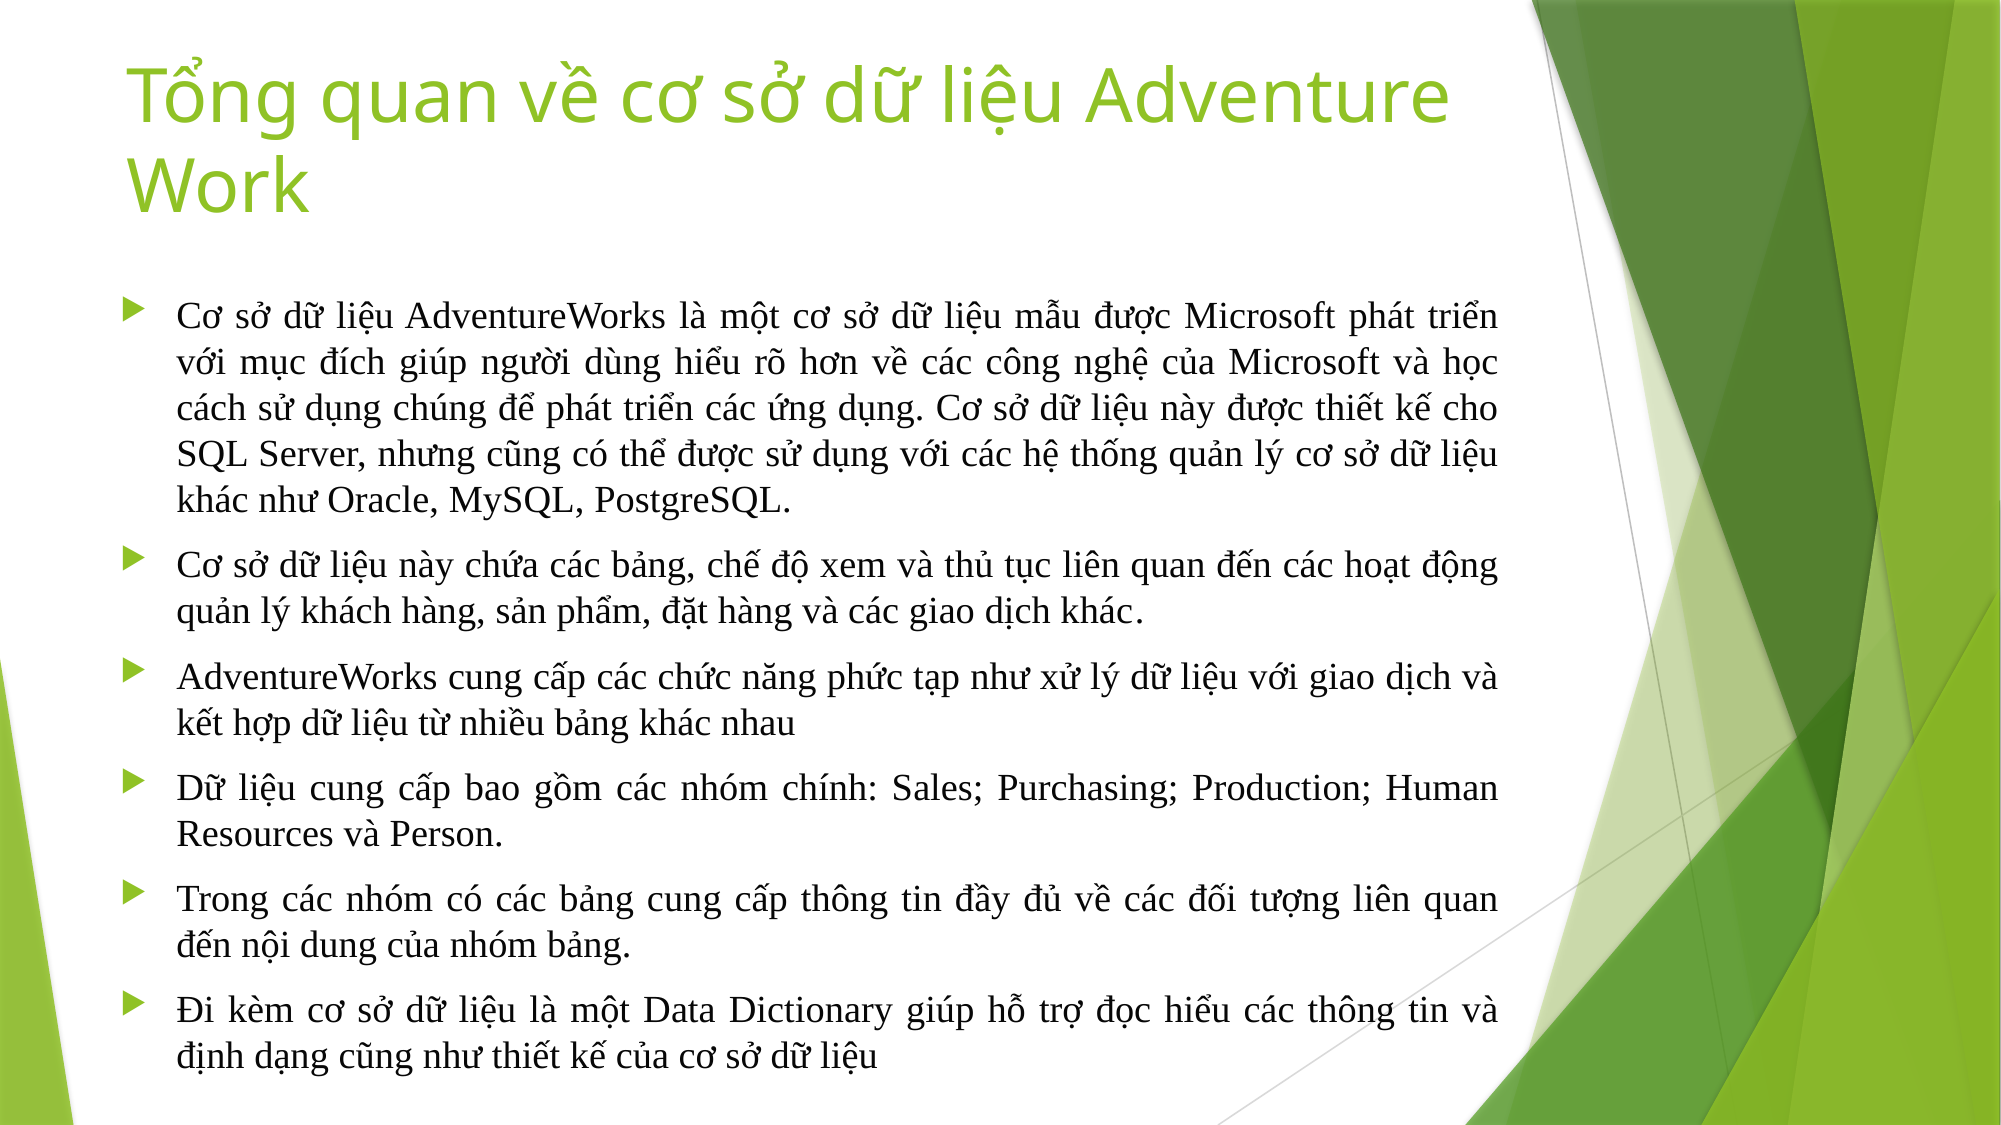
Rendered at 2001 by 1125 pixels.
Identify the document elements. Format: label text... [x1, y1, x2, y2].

title Tổng quan về cơ sở dữ liệu Adventure Work [111, 39, 1522, 257]
list Cơ sở dữ liệu AdventureWorks là một cơ sở dữ liệu mẫu được Microsoft phát triển với mục đích giúp người dùng hiểu rõ hơn về các công nghệ của Microsoft và học cách sử dụng chúng để phát triển các ứng dụng. Cơ sở dữ liệu này được thiết kế cho SQL Server, nhưng cũng có thể được sử dụng với các hệ thống quản lý cơ sở dữ liệu khác như Oracle, MySQL, PostgreSQL. Cơ sở dữ liệu này chứa các bảng, chế độ xem và thủ tục liên quan đến các hoạt động quản lý khách hàng, sản phẩm, đặt hàng và các giao dịch khác. AdventureWorks cung cấp các chức năng phức tạp như xử lý dữ liệu với giao dịch và kết hợp dữ liệu từ nhiều bảng khác nhau Dữ liệu cung cấp bao gồm các nhóm chính: Sales; Purchasing; Production; Human Resources và Person. Trong các nhóm có các bảng cung cấp thông tin đầy đủ về các đối tượng liên quan đến nội dung của nhóm bảng. Đi kèm cơ sở dữ liệu là một Data Dictionary giúp hỗ trợ đọc hiểu các thông tin và định dạng cũng như thiết kế của cơ sở dữ liệu [105, 282, 1516, 1086]
